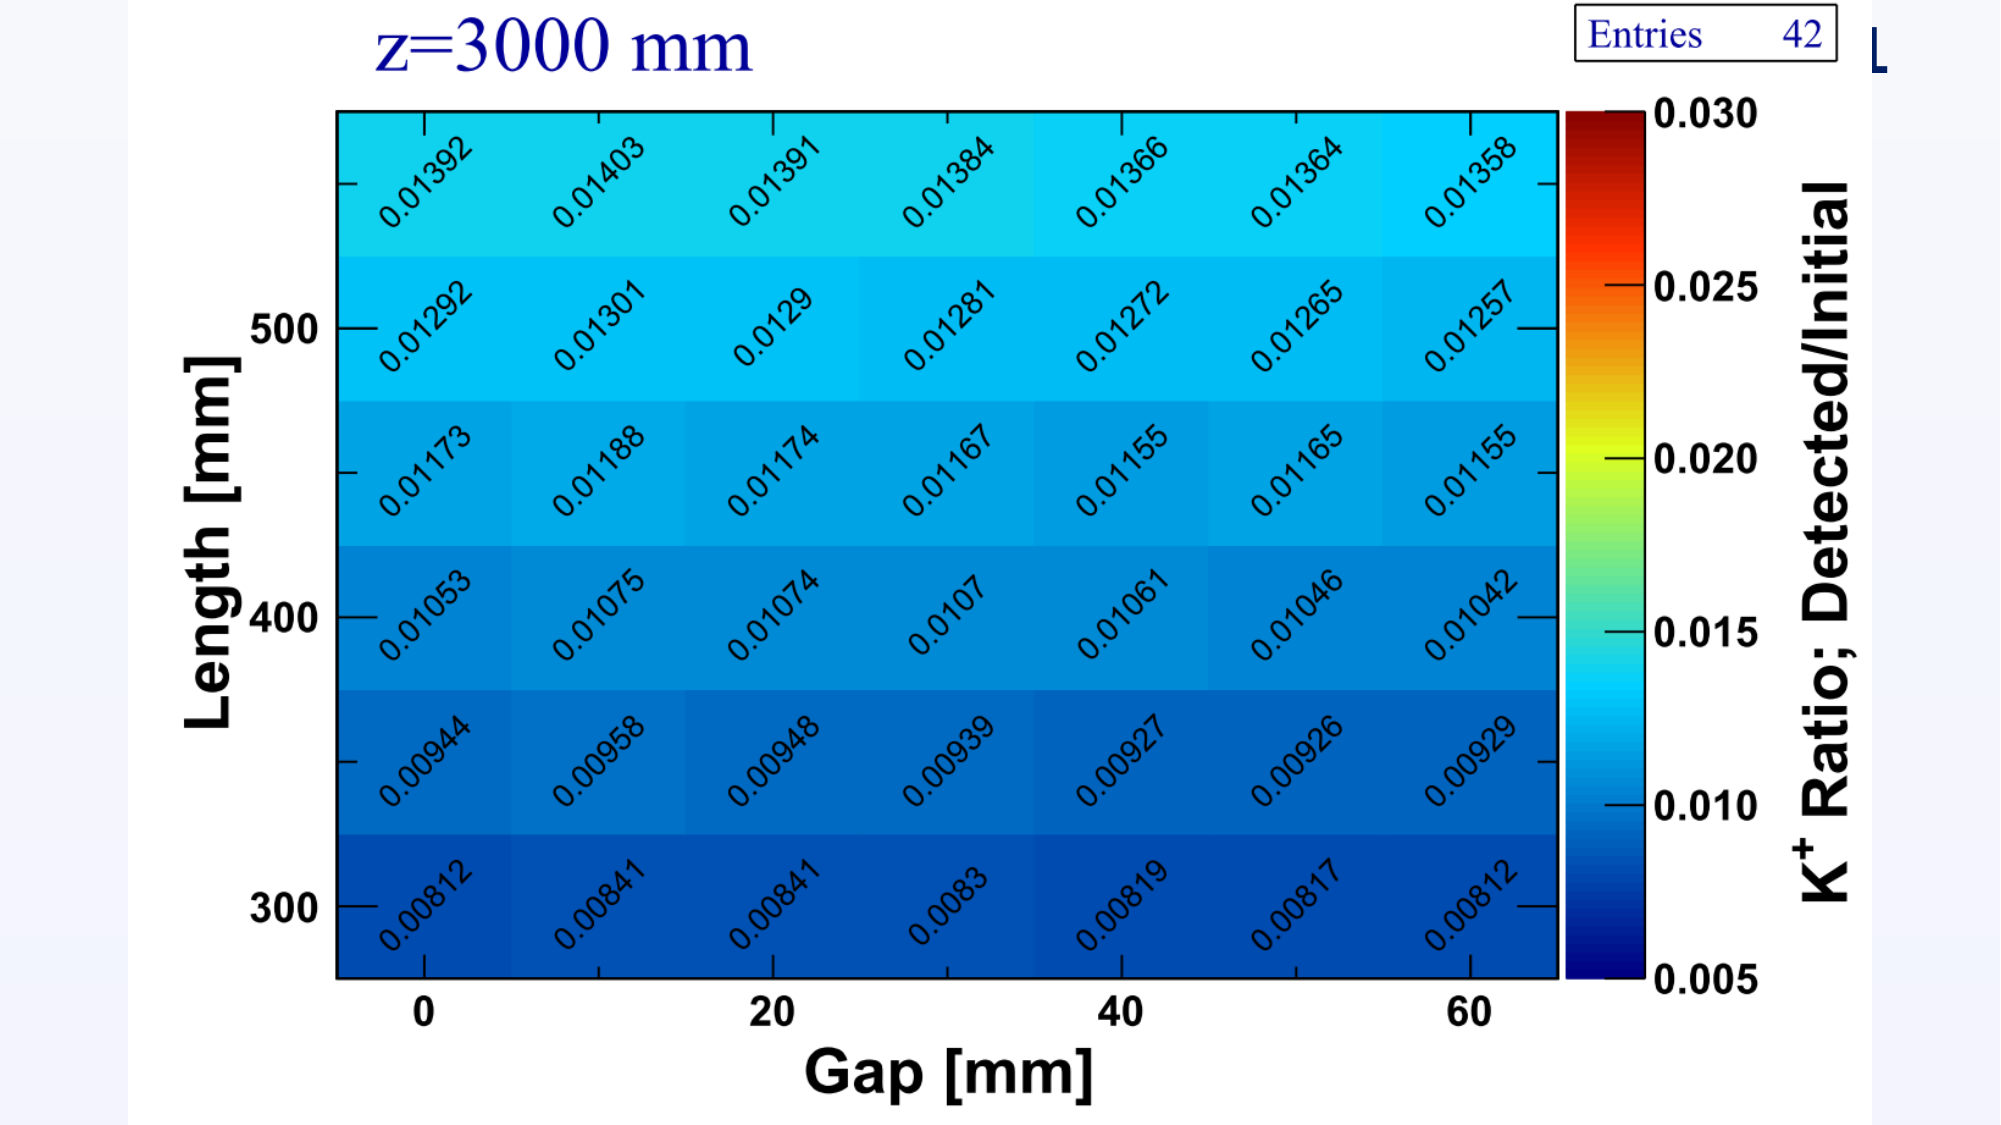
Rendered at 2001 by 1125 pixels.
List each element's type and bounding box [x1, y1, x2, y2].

picture [128, 0, 1872, 1125]
